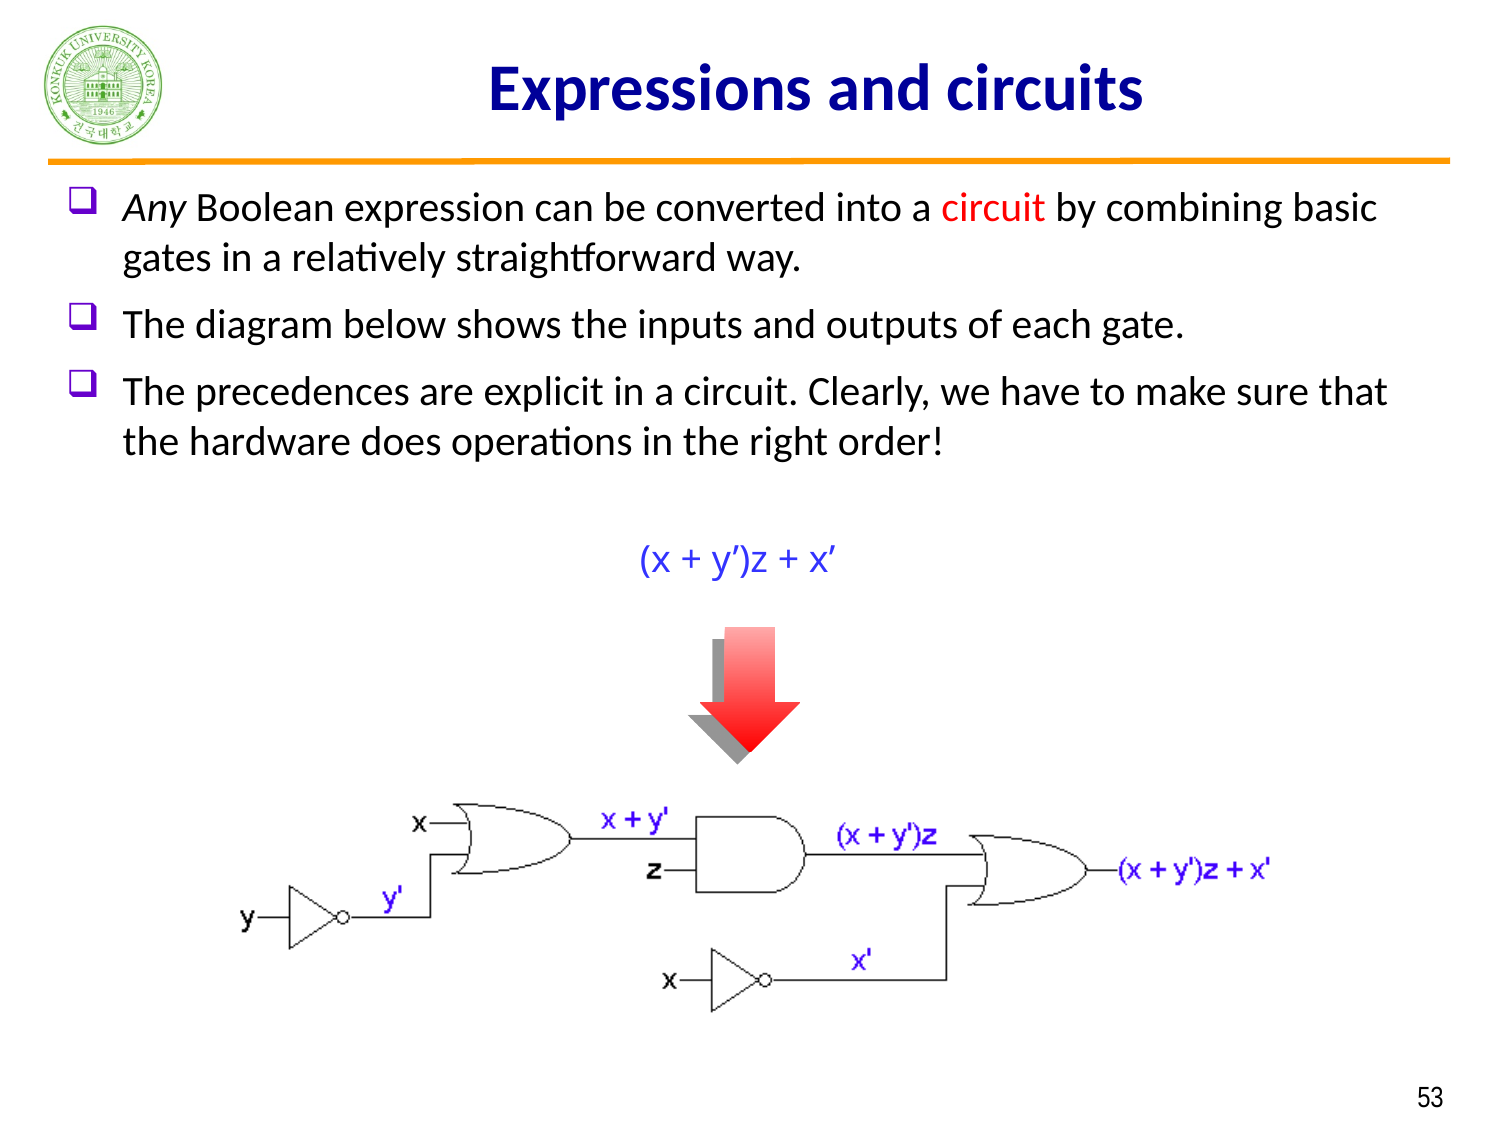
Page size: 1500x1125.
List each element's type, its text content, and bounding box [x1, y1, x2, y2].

list Any Boolean expression can be converted into a circuit by combining basic gates in a relatively straightforward way. The diagram below shows the inputs and outputs of each gate. The precedences are explicit in a circuit. Clearly, we have to make sure that the hardware does operations in the right order! [51, 172, 1453, 1071]
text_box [224, 774, 1282, 1033]
picture [35, 19, 172, 148]
title Expressions and circuits [182, 18, 1452, 150]
slide_number 53 [1104, 1070, 1460, 1118]
text_box (x + y’)z + x’ [624, 527, 875, 588]
text_box [699, 627, 800, 753]
